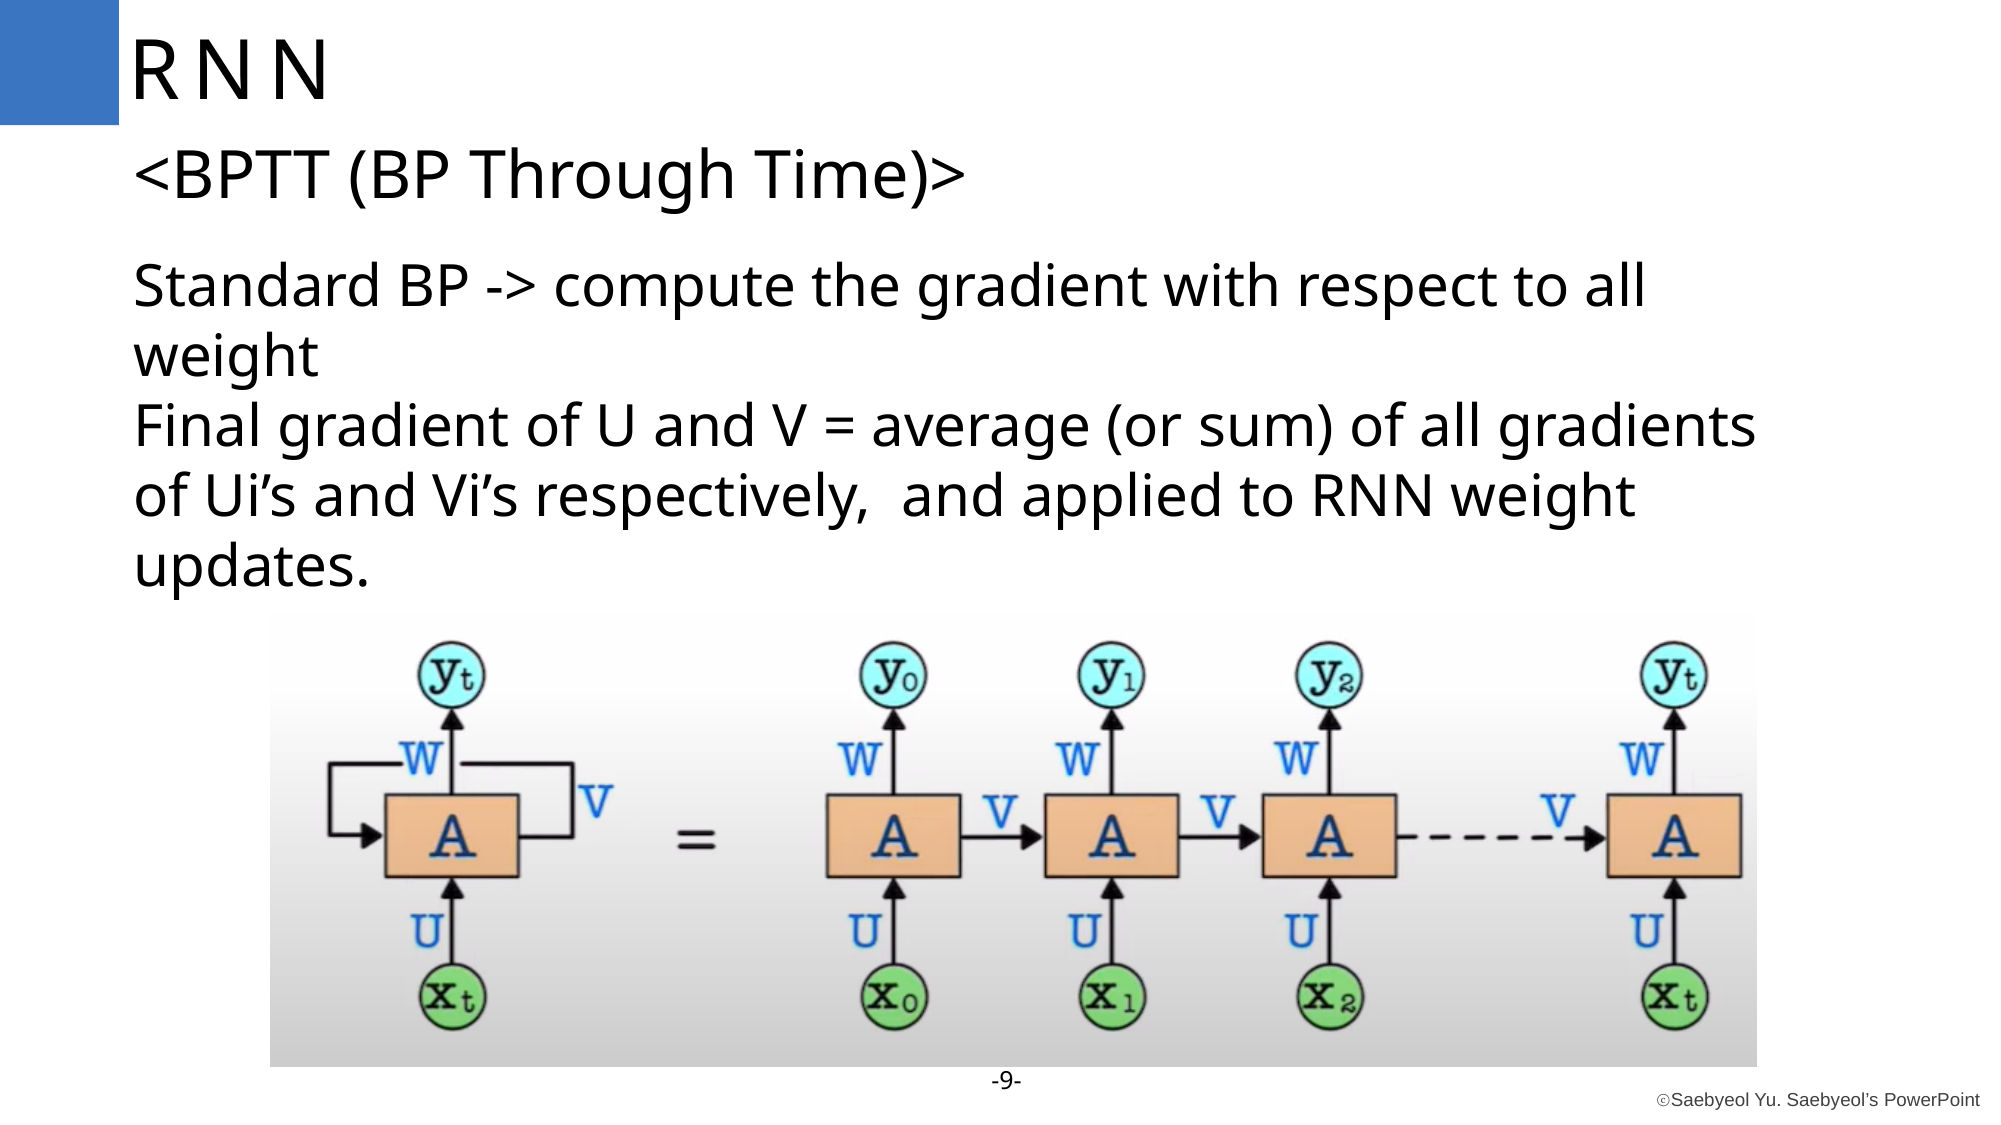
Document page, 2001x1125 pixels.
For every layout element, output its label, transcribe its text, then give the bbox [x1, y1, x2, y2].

slide_number -9- [963, 1067, 1037, 1125]
text_box Standard BP -> compute the gradient with respect to all weight Final gradient of U and V = average (or sum) of all gradients of Ui’s and Vi’s respectively, and applied to RNN weight updates. [118, 241, 1817, 606]
picture [269, 613, 1757, 1067]
text_box RNN [113, 8, 347, 124]
text_box <BPTT (BP Through Time)> [118, 124, 1182, 220]
text_box [0, 0, 120, 126]
